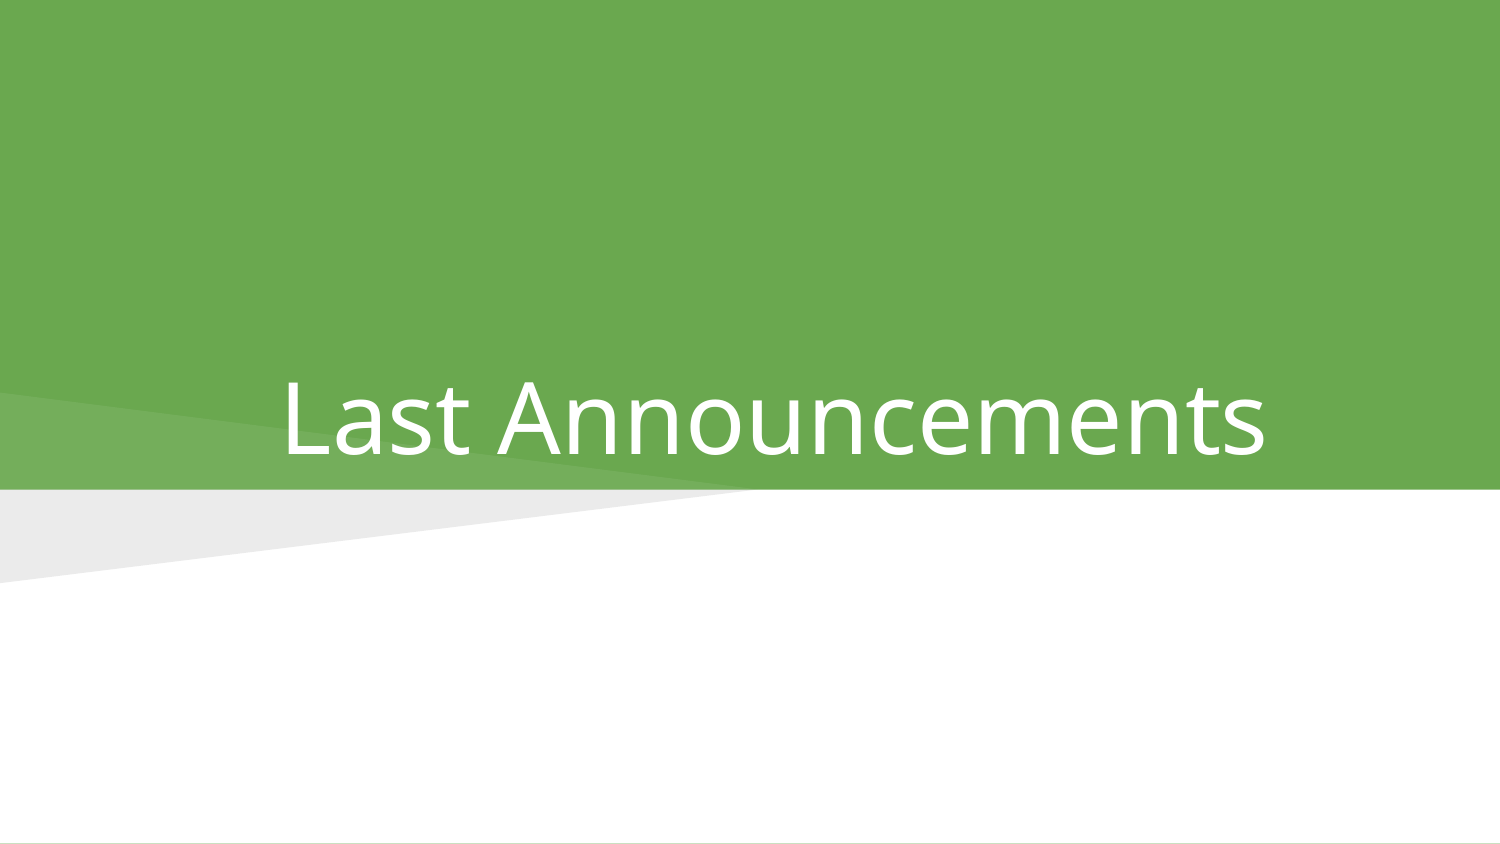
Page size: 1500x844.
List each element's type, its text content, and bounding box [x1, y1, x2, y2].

title Last Announcements [112, 286, 1388, 490]
